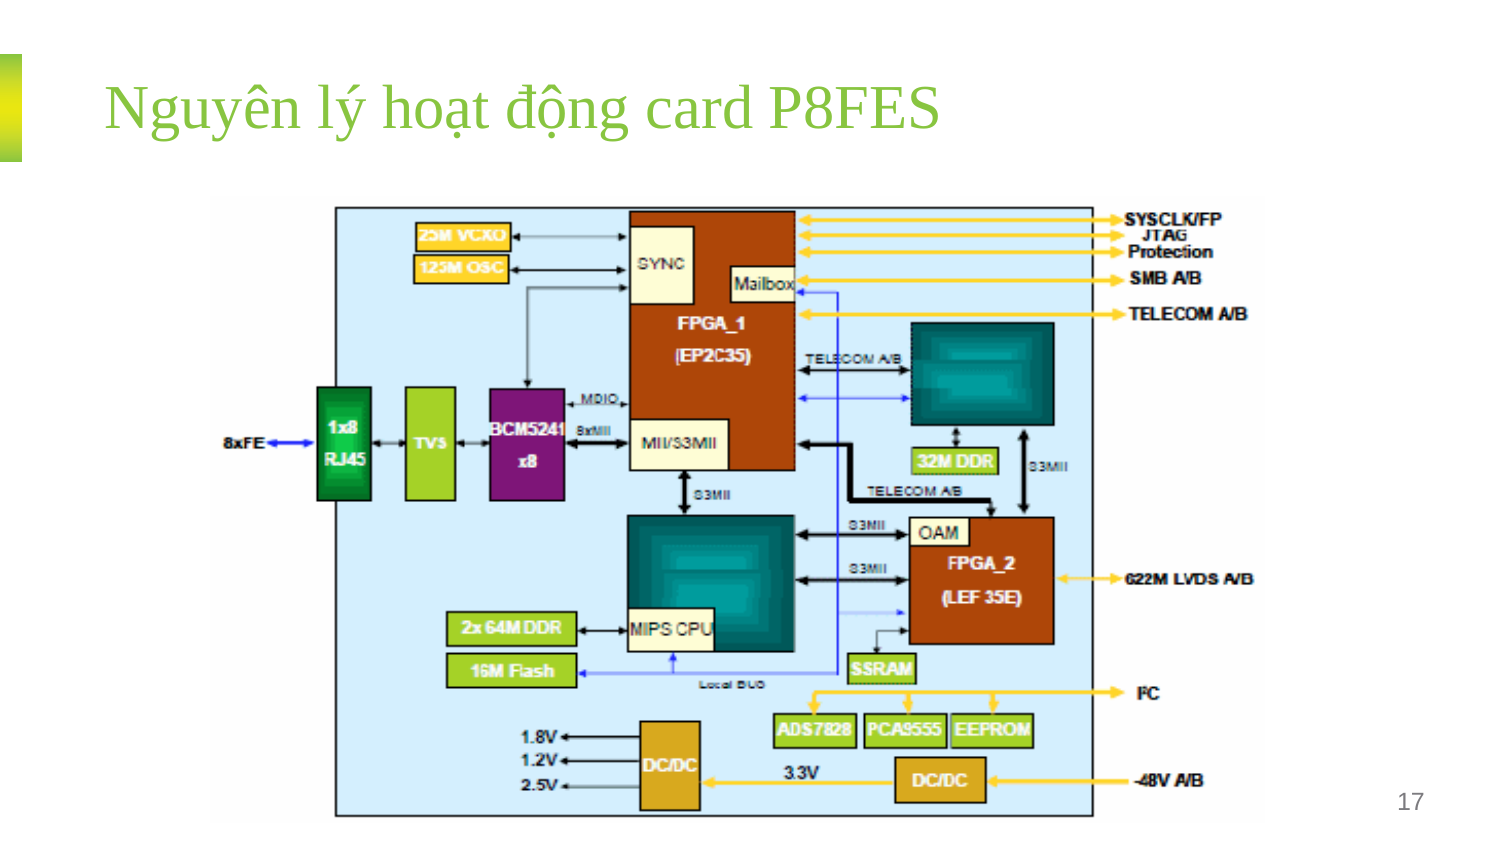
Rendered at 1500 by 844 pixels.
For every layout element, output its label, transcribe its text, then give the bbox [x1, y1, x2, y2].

title Nguyên lý hoạt động card P8FES [104, 44, 1402, 173]
picture [209, 196, 1265, 823]
picture [0, 54, 22, 162]
slide_number 17 [1269, 796, 1426, 823]
